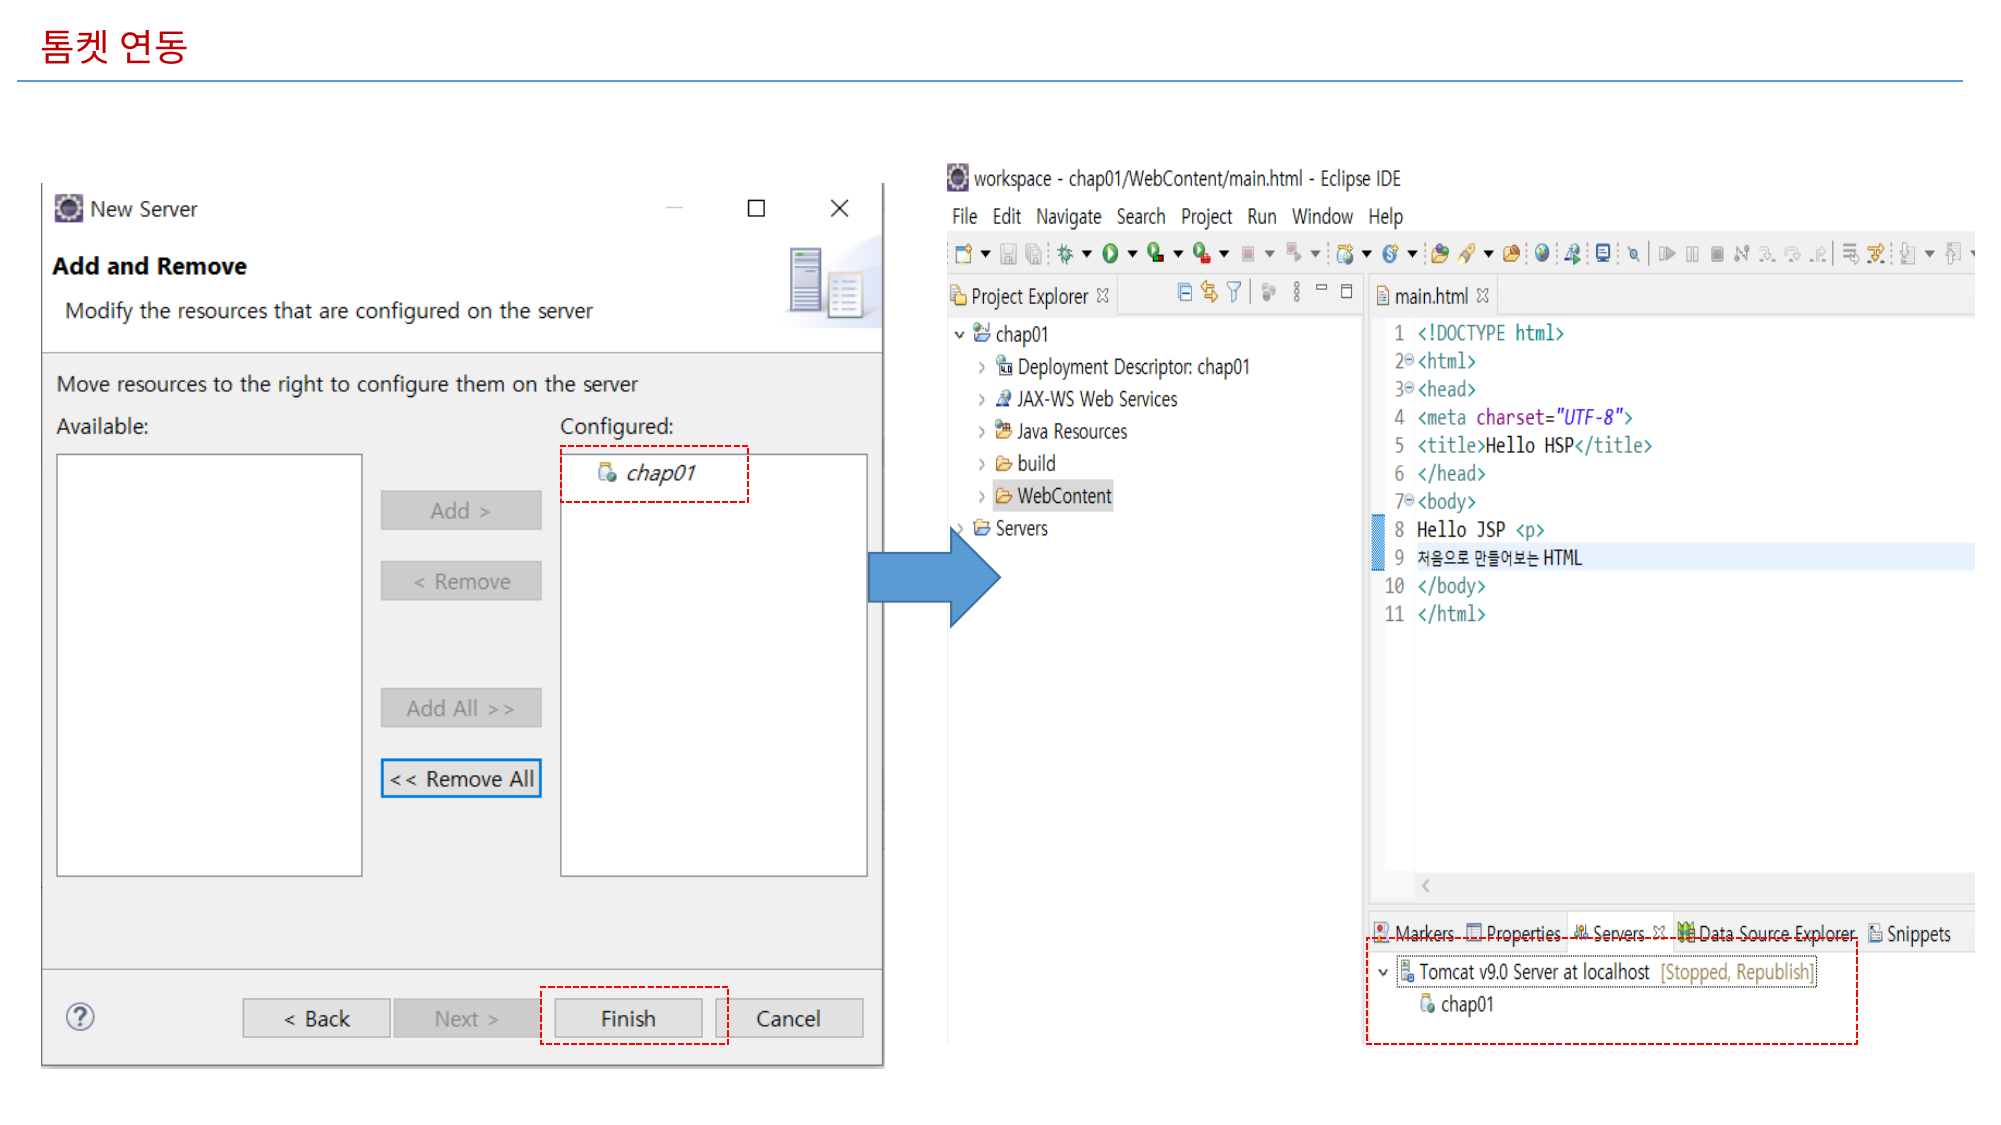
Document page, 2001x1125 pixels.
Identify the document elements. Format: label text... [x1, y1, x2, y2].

picture [947, 158, 1975, 1044]
text_box [885, 551, 947, 603]
picture [41, 183, 885, 1069]
text_box 톰켓 연동 [25, 16, 729, 77]
